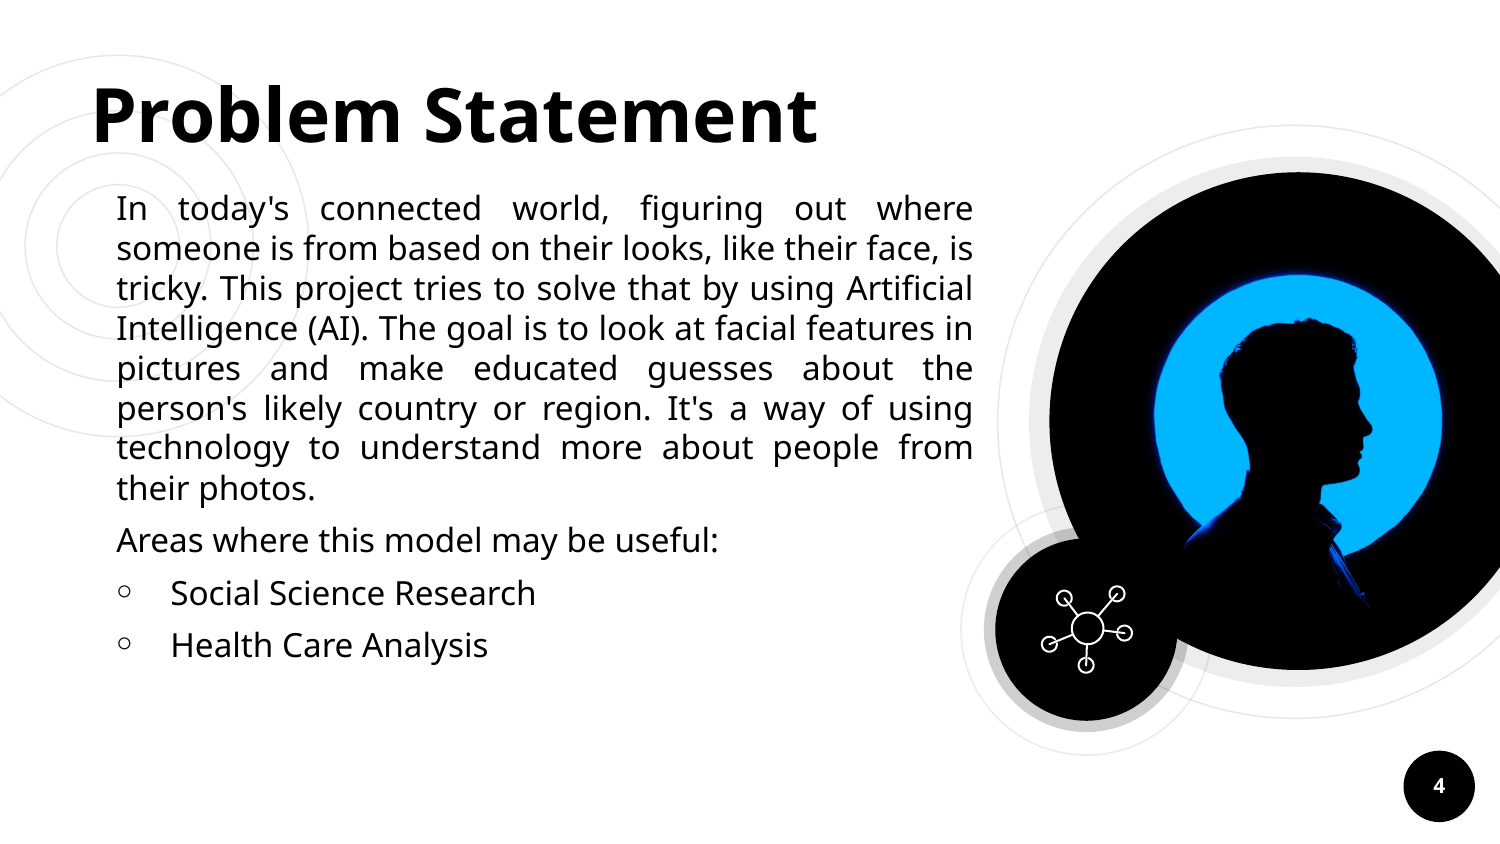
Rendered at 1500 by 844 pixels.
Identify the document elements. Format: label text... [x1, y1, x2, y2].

slide_number 4 [1403, 750, 1475, 823]
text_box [1041, 586, 1133, 674]
title Problem Statement [75, 60, 932, 173]
list In today's connected world, figuring out where someone is from based on their looks, like their face, is tricky. This project tries to solve that by using Artificial Intelligence (AI). The goal is to look at facial features in pictures and make educated guesses about the person's likely country or region. It's a way of using technology to understand more about people from their photos. Areas where this model may be useful: Social Science Research Health Care Analysis [80, 172, 991, 799]
picture [1049, 171, 1500, 671]
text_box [959, 503, 1213, 757]
